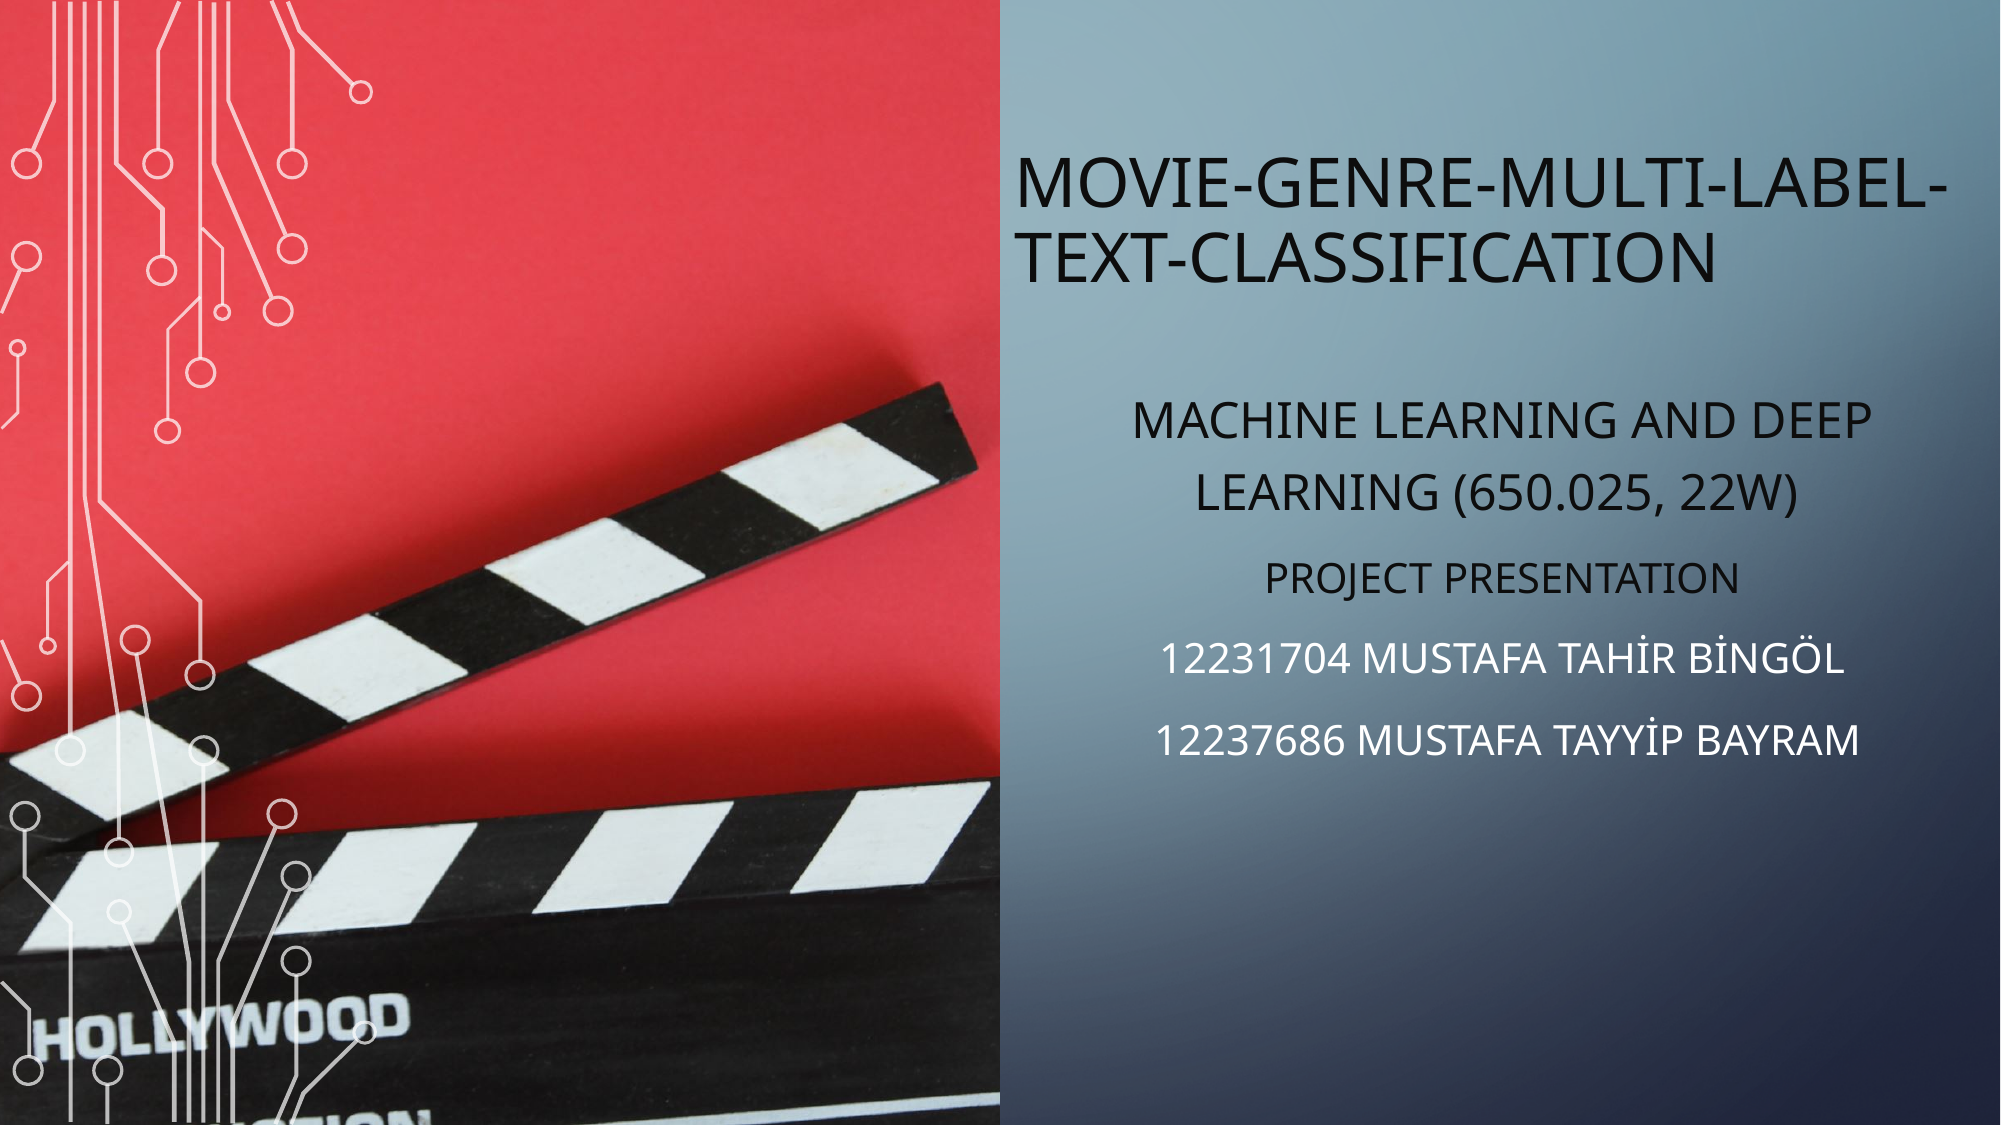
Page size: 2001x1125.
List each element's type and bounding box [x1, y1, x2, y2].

text_box [0, 0, 379, 1125]
text_box [1001, 0, 2000, 1125]
picture [379, 0, 1001, 1125]
